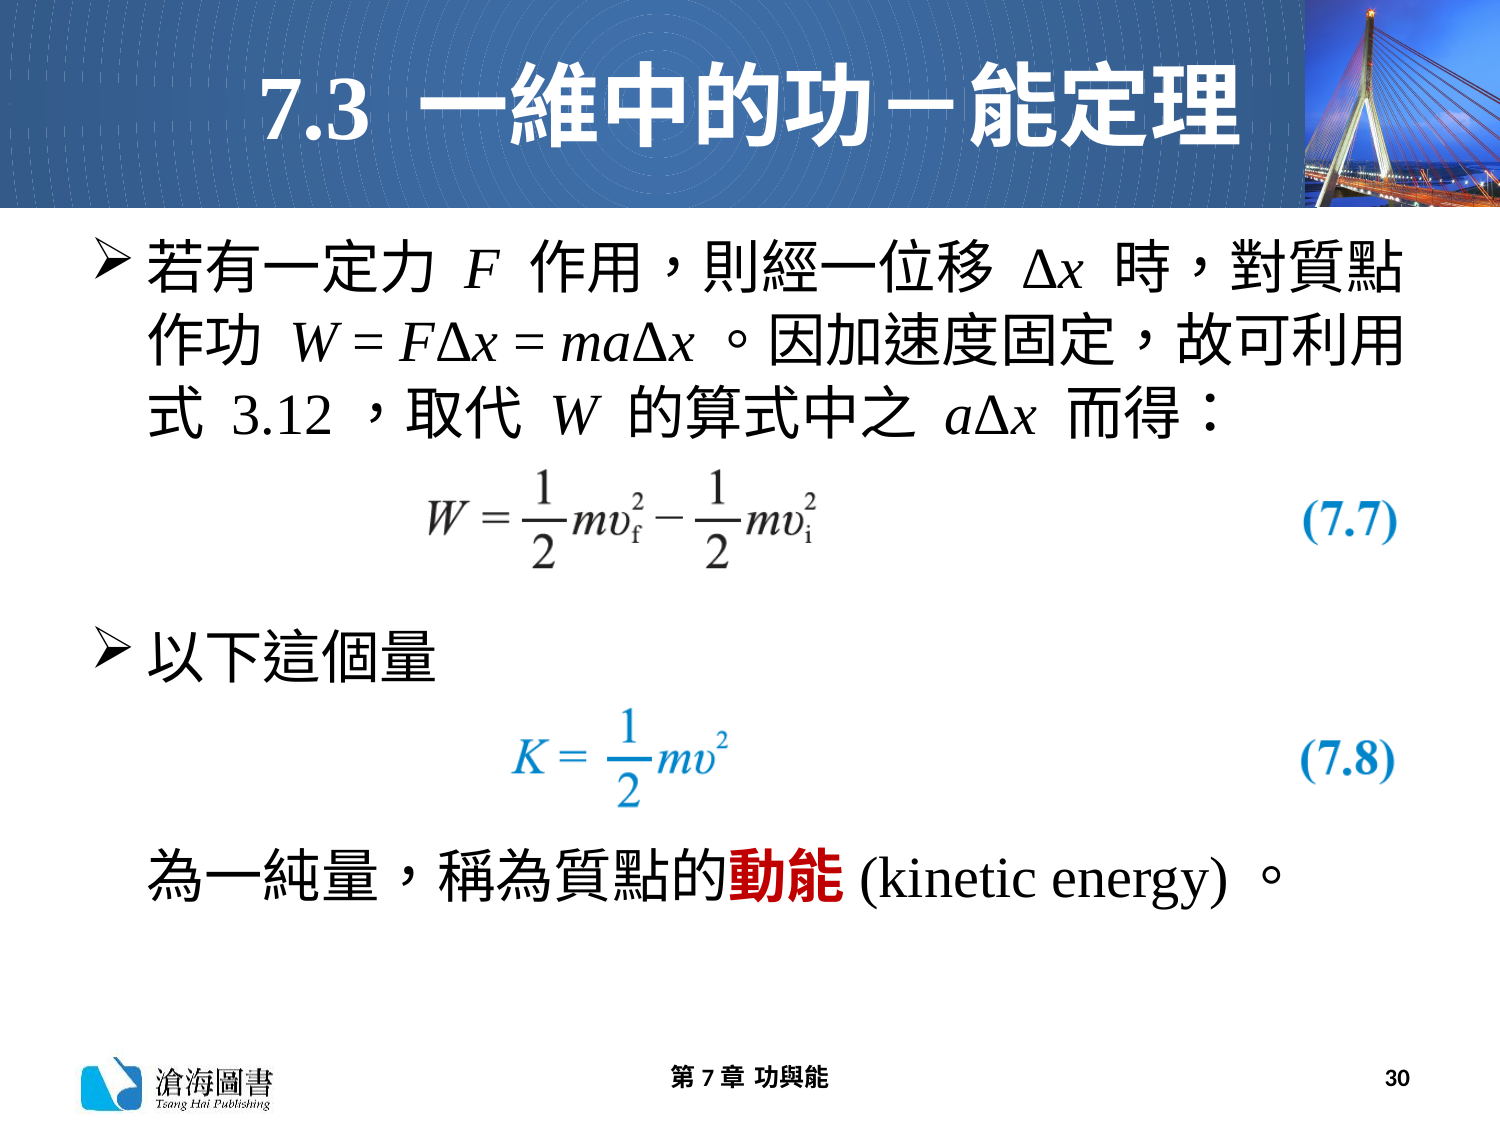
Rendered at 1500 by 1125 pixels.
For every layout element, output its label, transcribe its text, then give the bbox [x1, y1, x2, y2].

picture [1305, 0, 1500, 207]
picture [395, 455, 1409, 598]
slide_number 30 [1074, 1046, 1425, 1107]
title 7.3 一維中的功－能定理 [75, 21, 1425, 185]
footer 第7章 功與能 [512, 1046, 988, 1107]
picture [491, 682, 1400, 834]
picture [75, 1049, 274, 1118]
list 若有一定力 F 作用，則經一位移 Δx 時，對質點作功 W = FΔx = maΔx。因加速度固定，故可利用式 3.12，取代 W 的算式中之 aΔx 而得： 以下這個量 為一純量，稱為質點的動能(kinetic energy)。 [75, 219, 1425, 1043]
